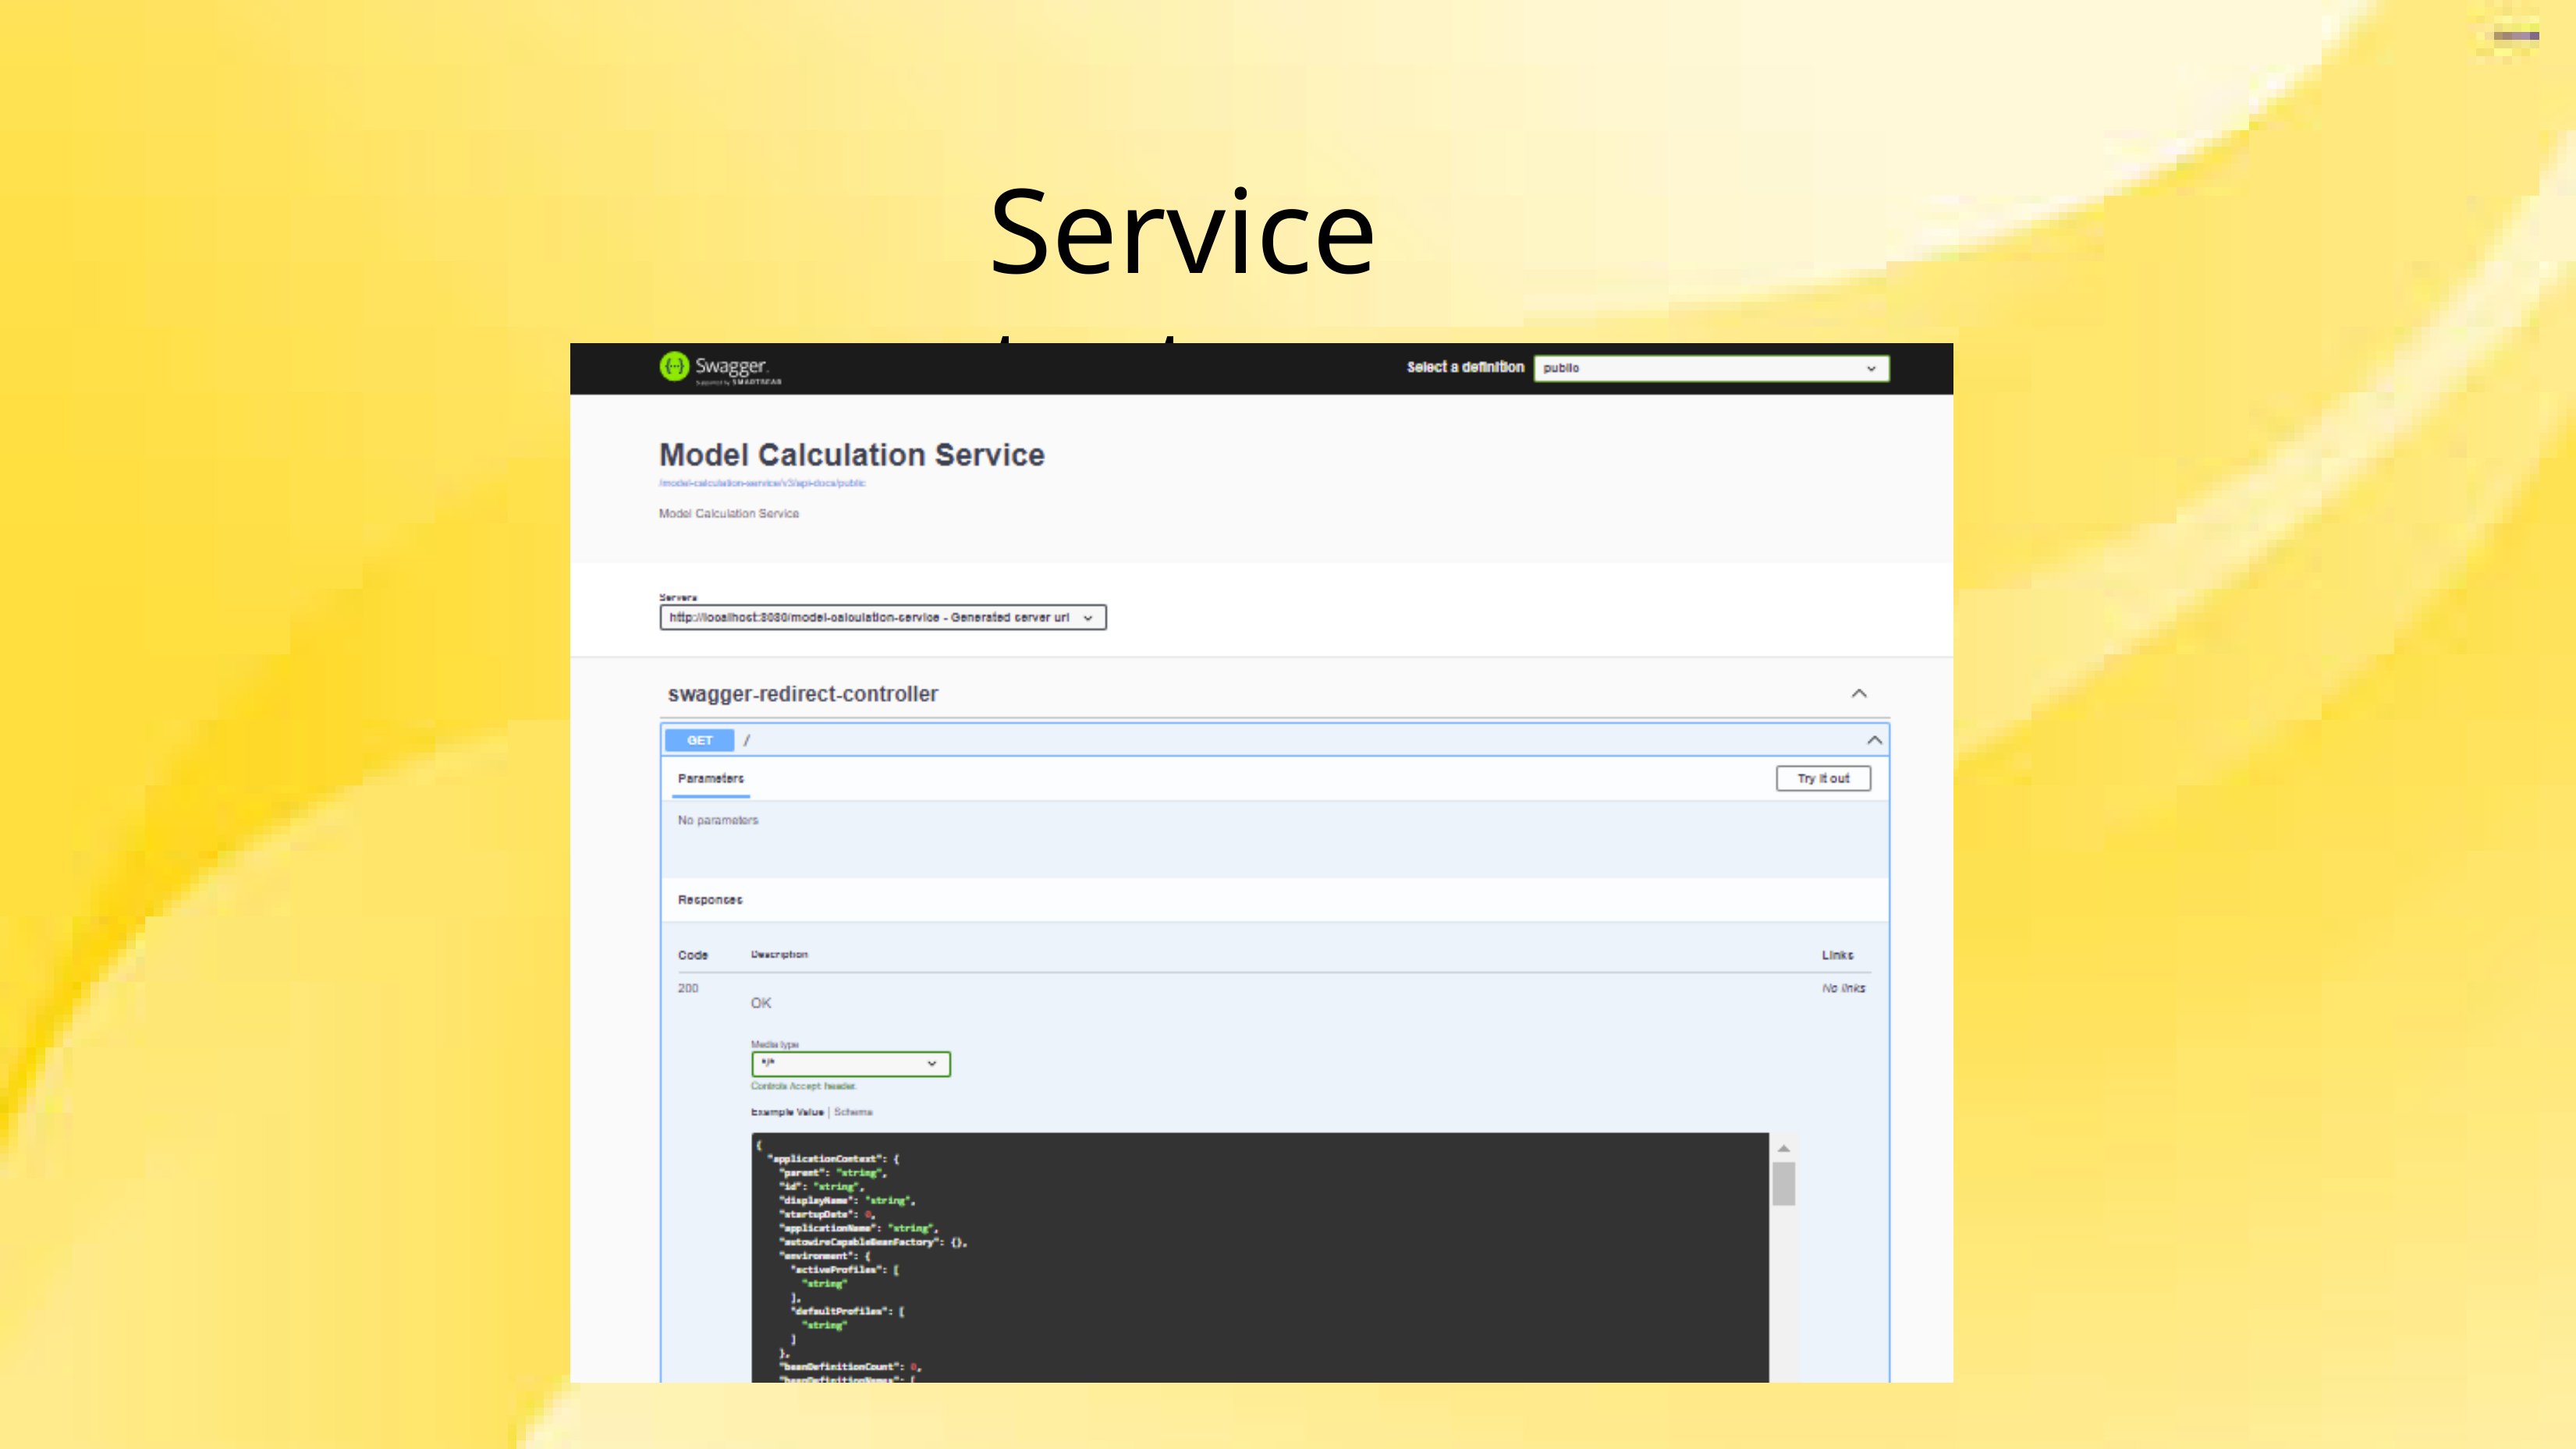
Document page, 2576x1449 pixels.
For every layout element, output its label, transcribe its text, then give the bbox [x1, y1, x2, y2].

text_box Service test [977, 151, 1599, 343]
picture [0, 0, 2576, 1449]
